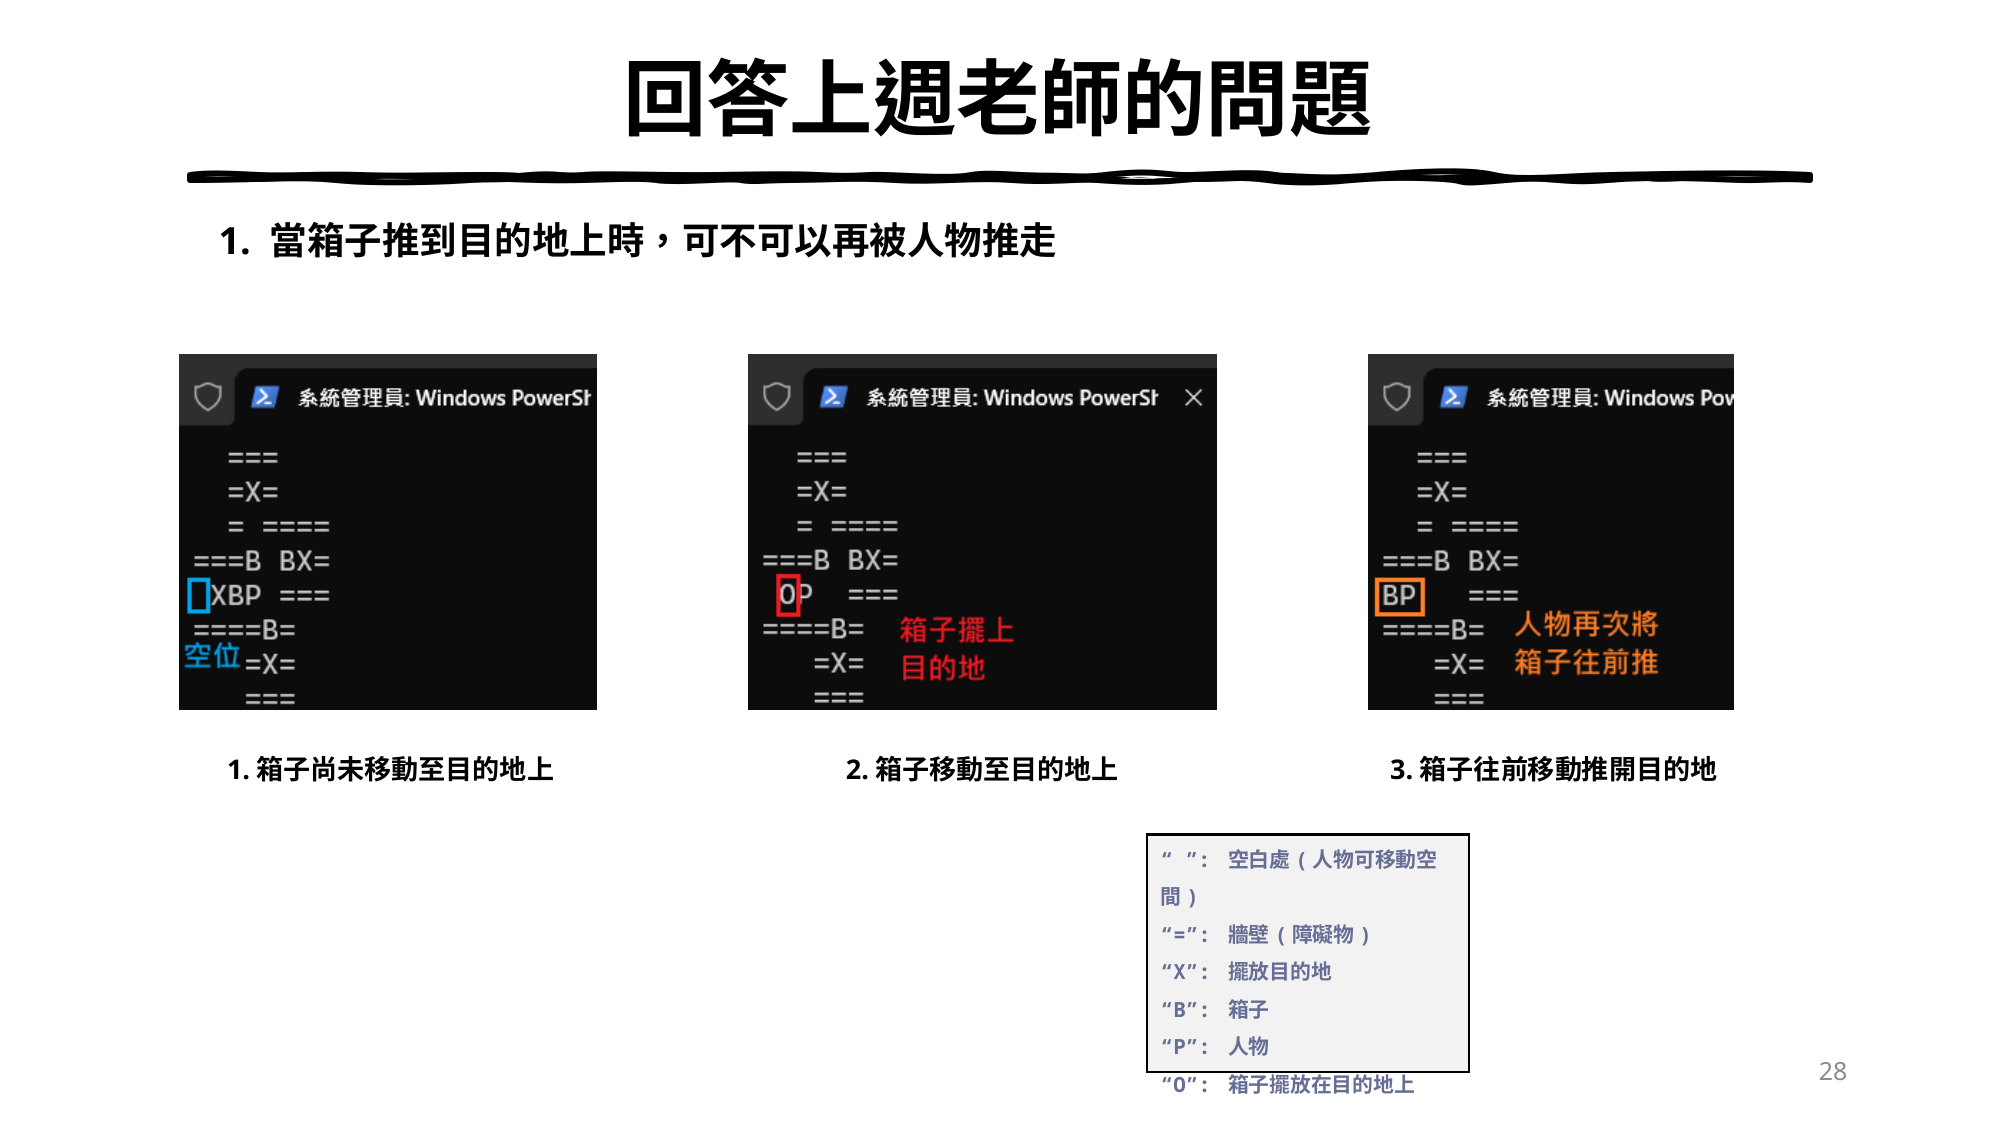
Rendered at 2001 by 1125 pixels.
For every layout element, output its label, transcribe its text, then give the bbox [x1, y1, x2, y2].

picture [1367, 354, 1734, 710]
text_box 2.箱子移動至目的地上 [831, 745, 1190, 793]
text_box 3.箱子往前移動推開目的地 [1375, 745, 1734, 793]
slide_number 28 [1470, 1042, 1863, 1103]
text_box 1.箱子尚未移動至目的地上 [212, 745, 571, 793]
text_box 回答上週老師的問題 [608, 38, 1392, 154]
text_box 1. 當箱子推到目的地上時，可不可以再被人物推走 [203, 210, 1073, 270]
text_box “ ”: 空白處(人物可移動空間) “=”: 牆壁(障礙物) “X”: 擺放目的地 “B”: 箱子 “P”: 人物 “O”: 箱子擺放在目的地上 [1145, 826, 1470, 1104]
picture [748, 354, 1217, 710]
picture [179, 154, 1821, 196]
picture [179, 354, 597, 710]
